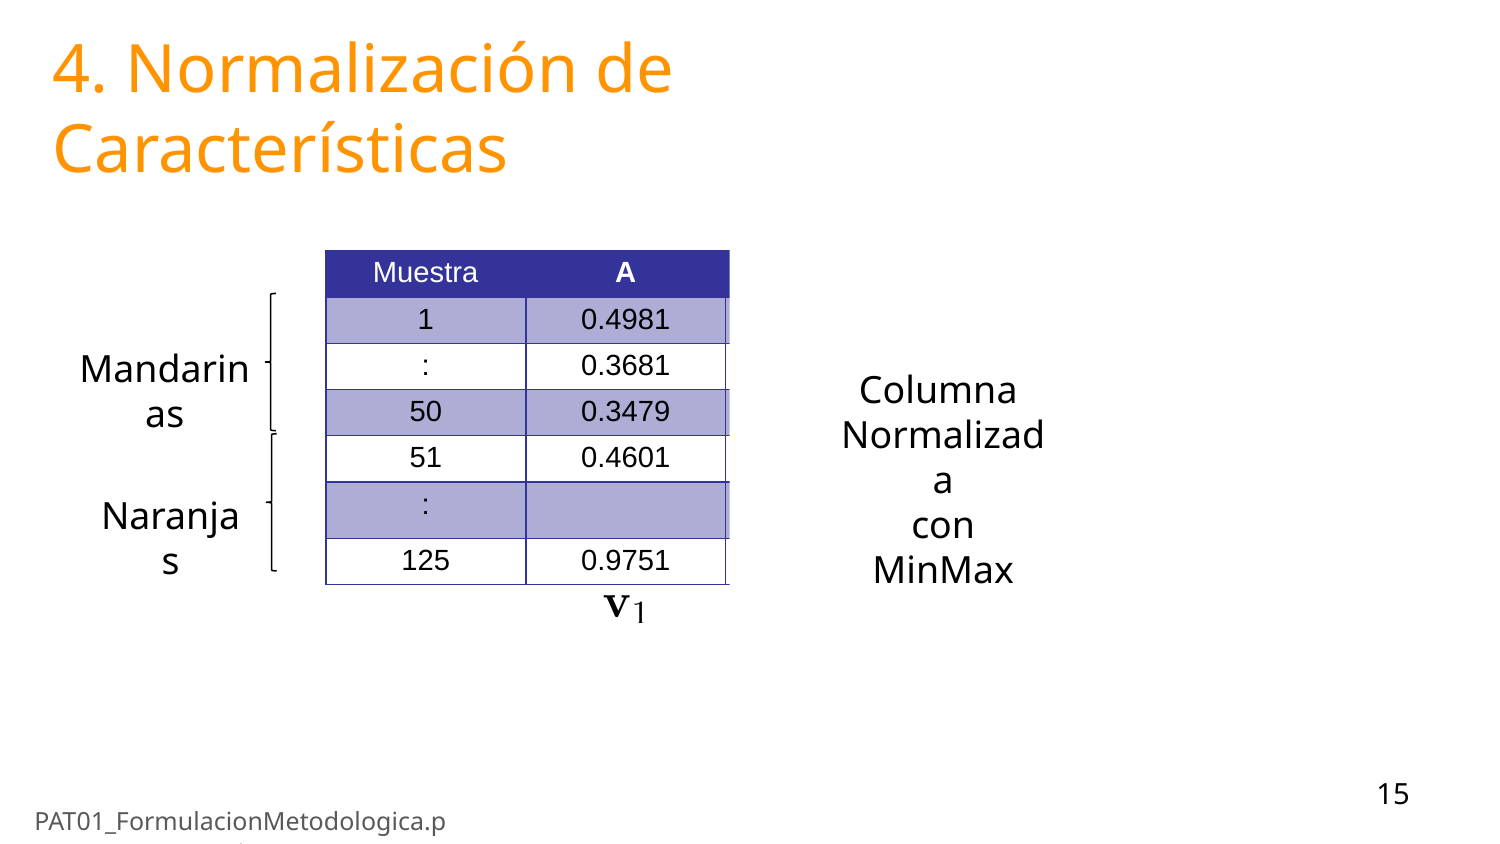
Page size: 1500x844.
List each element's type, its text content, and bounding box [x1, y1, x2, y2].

text_box [266, 433, 277, 571]
text_box Naranjas [81, 484, 261, 530]
table_cell : [327, 344, 525, 389]
table_header Muestra [327, 251, 525, 296]
text_box Columna Normalizada con MinMax [822, 359, 1064, 473]
table_cell 0.9751 [527, 539, 725, 584]
table_cell 0.4981 [527, 298, 725, 343]
text_box 4. Normalización de Características [37, 18, 1142, 194]
slide_number ‹#› [1074, 768, 1425, 827]
text_box Mandarinas [54, 337, 275, 384]
table_cell 0.4601 [527, 436, 725, 481]
table_cell 1 [327, 298, 525, 343]
text_box [729, 194, 1381, 632]
table_header A [527, 251, 725, 296]
table_cell 125 [327, 539, 525, 584]
table_cell : [327, 483, 525, 538]
table_cell 0.3479 [527, 390, 725, 435]
table_cell 51 [327, 436, 525, 481]
table_cell 50 [327, 390, 525, 435]
text_box PAT01_FormulacionMetodologica.pptx [12, 797, 469, 844]
picture [603, 594, 645, 623]
table_cell 0.3681 [527, 344, 725, 389]
text_box [270, 293, 276, 431]
table_cell [527, 483, 725, 538]
